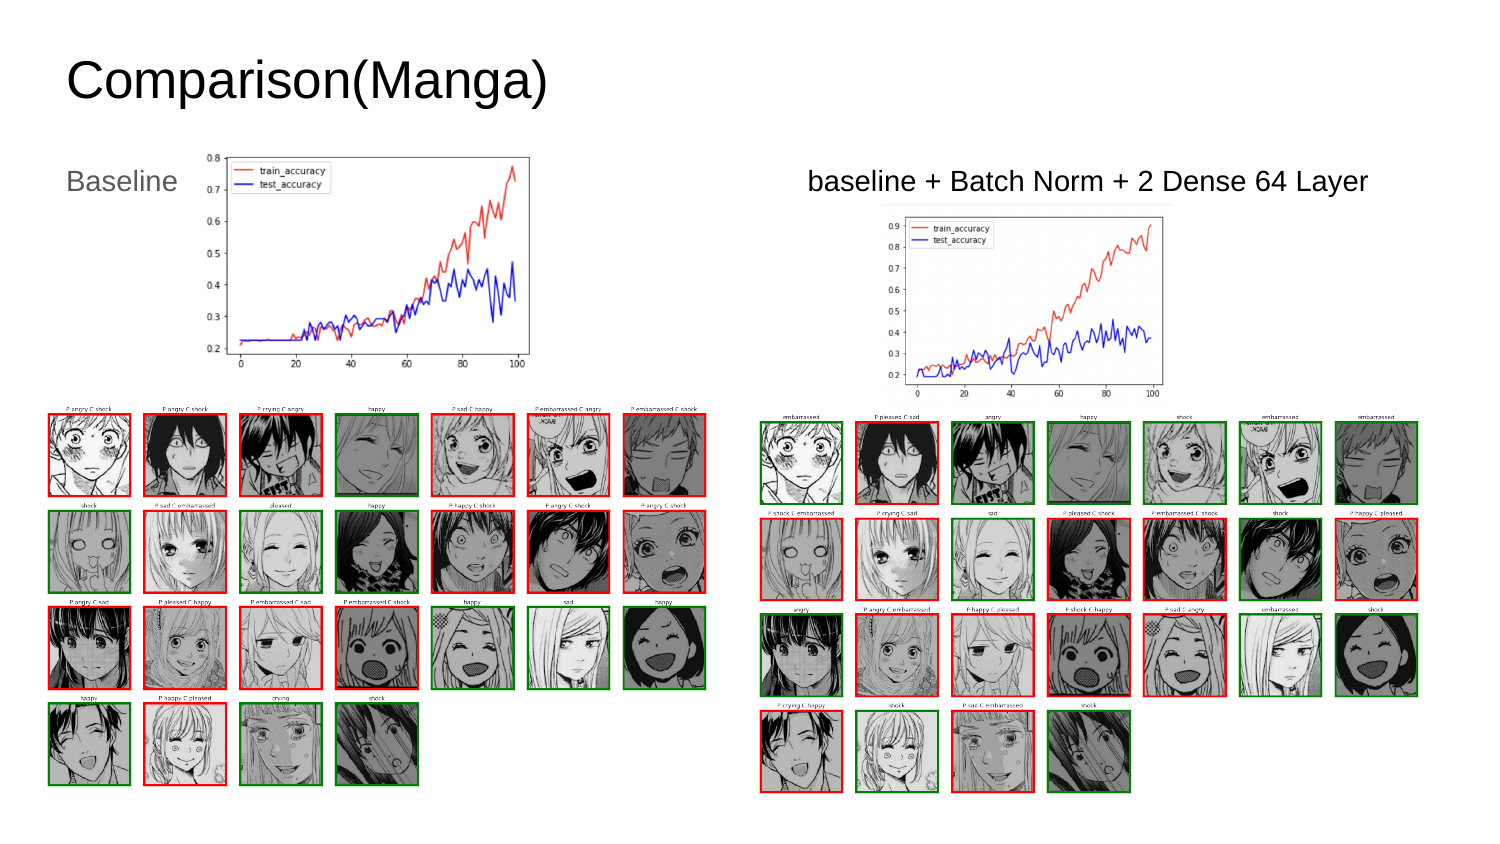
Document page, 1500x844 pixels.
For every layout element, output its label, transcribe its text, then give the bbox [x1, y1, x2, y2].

picture [42, 403, 708, 790]
list baseline + Batch Norm + 2 Dense 64 Layer [792, 141, 1449, 703]
picture [197, 141, 540, 388]
picture [755, 202, 1420, 797]
title Comparison(Manga) [51, 30, 1449, 125]
list Baseline [51, 141, 708, 403]
